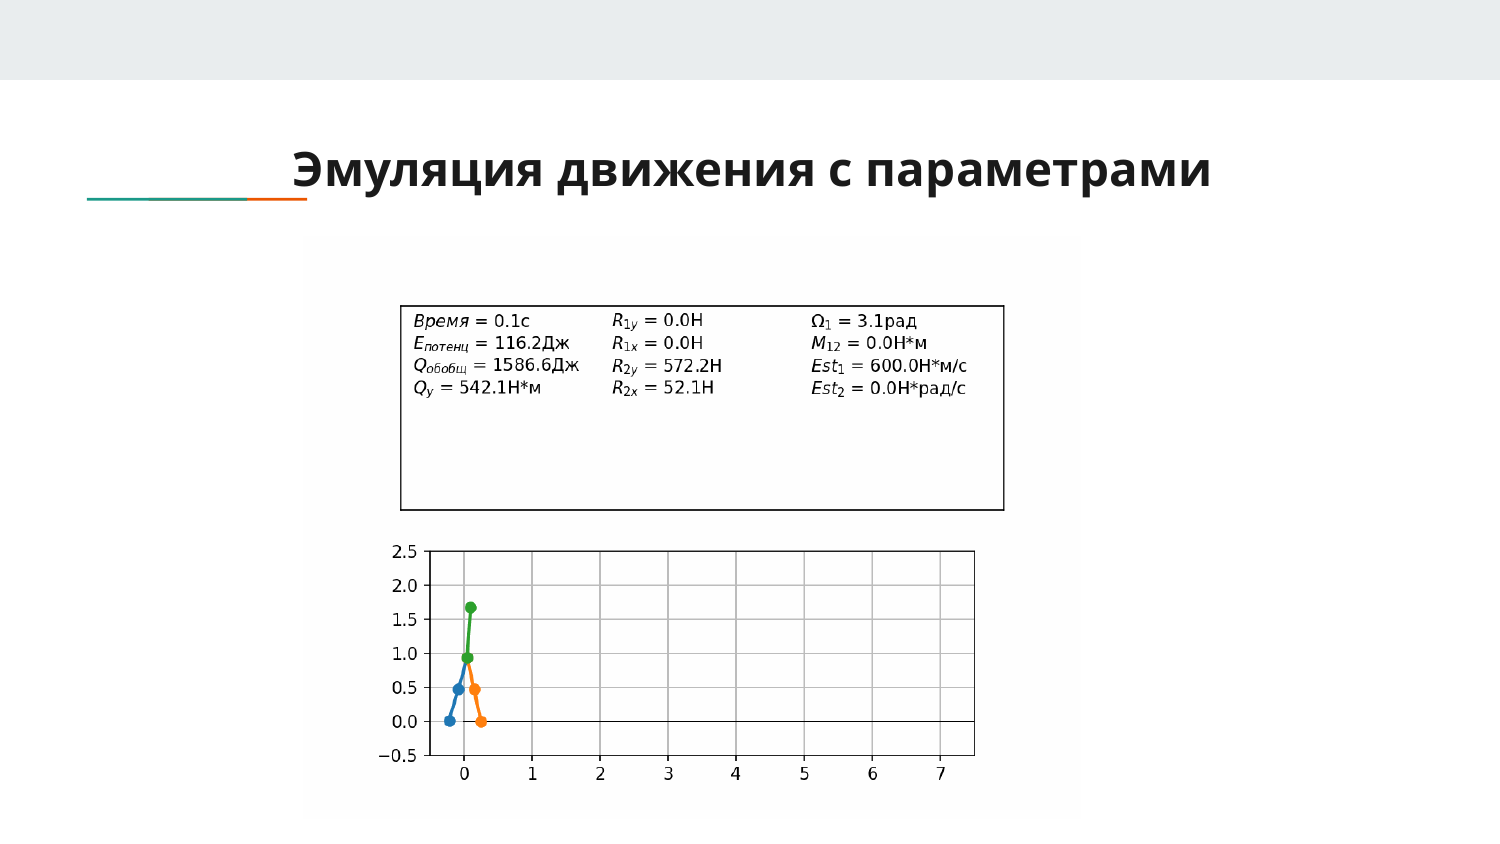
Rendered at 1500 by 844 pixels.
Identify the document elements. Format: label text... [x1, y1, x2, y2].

title Эмуляция движения с параметрами [277, 123, 1500, 212]
picture [303, 236, 1081, 819]
